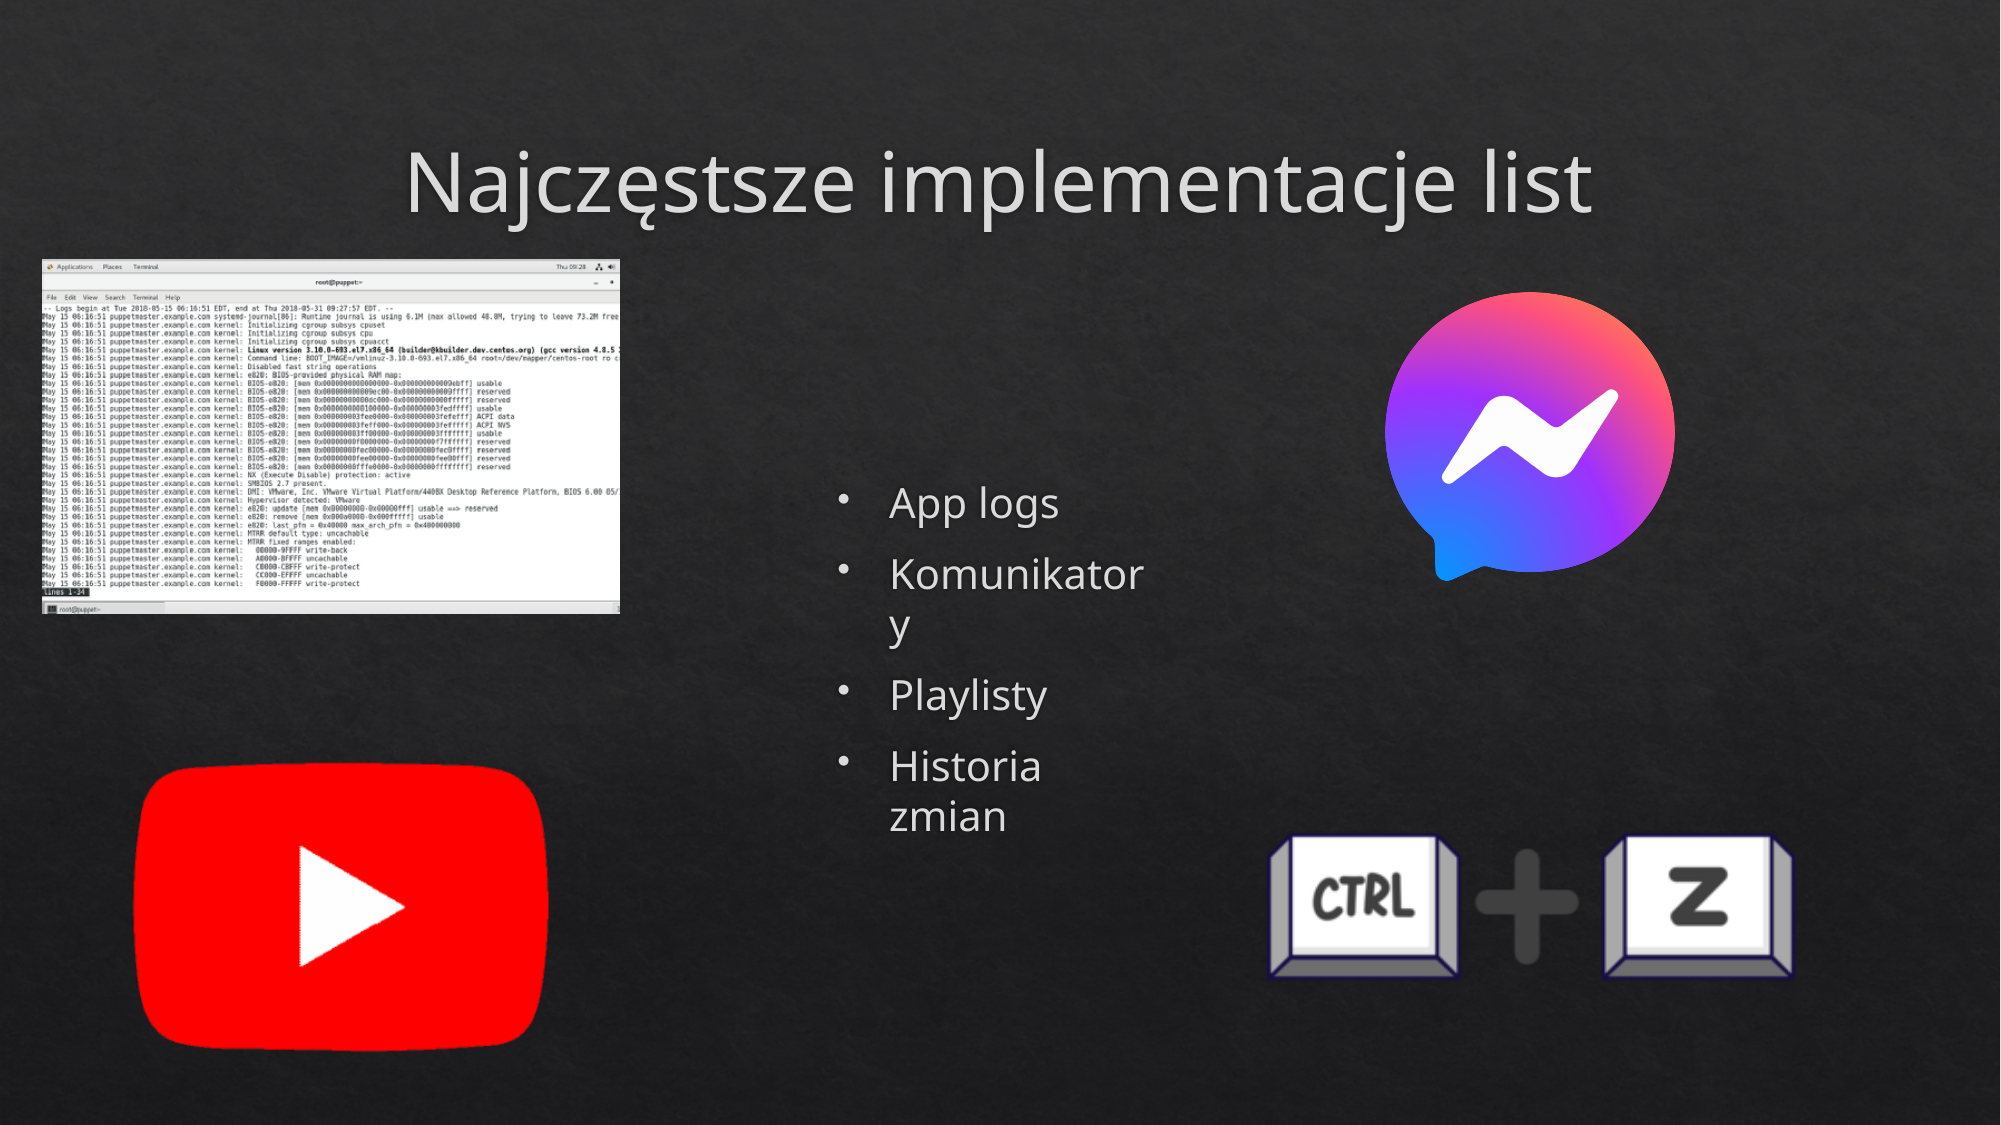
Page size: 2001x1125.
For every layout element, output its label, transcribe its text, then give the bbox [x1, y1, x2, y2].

list App logs Komunikatory Playlisty Historia zmian [817, 469, 1181, 758]
picture [0, 258, 724, 1125]
title Najczęstsze implementacje list [149, 99, 1849, 260]
picture [1209, 586, 1851, 1125]
picture [1385, 292, 1675, 581]
